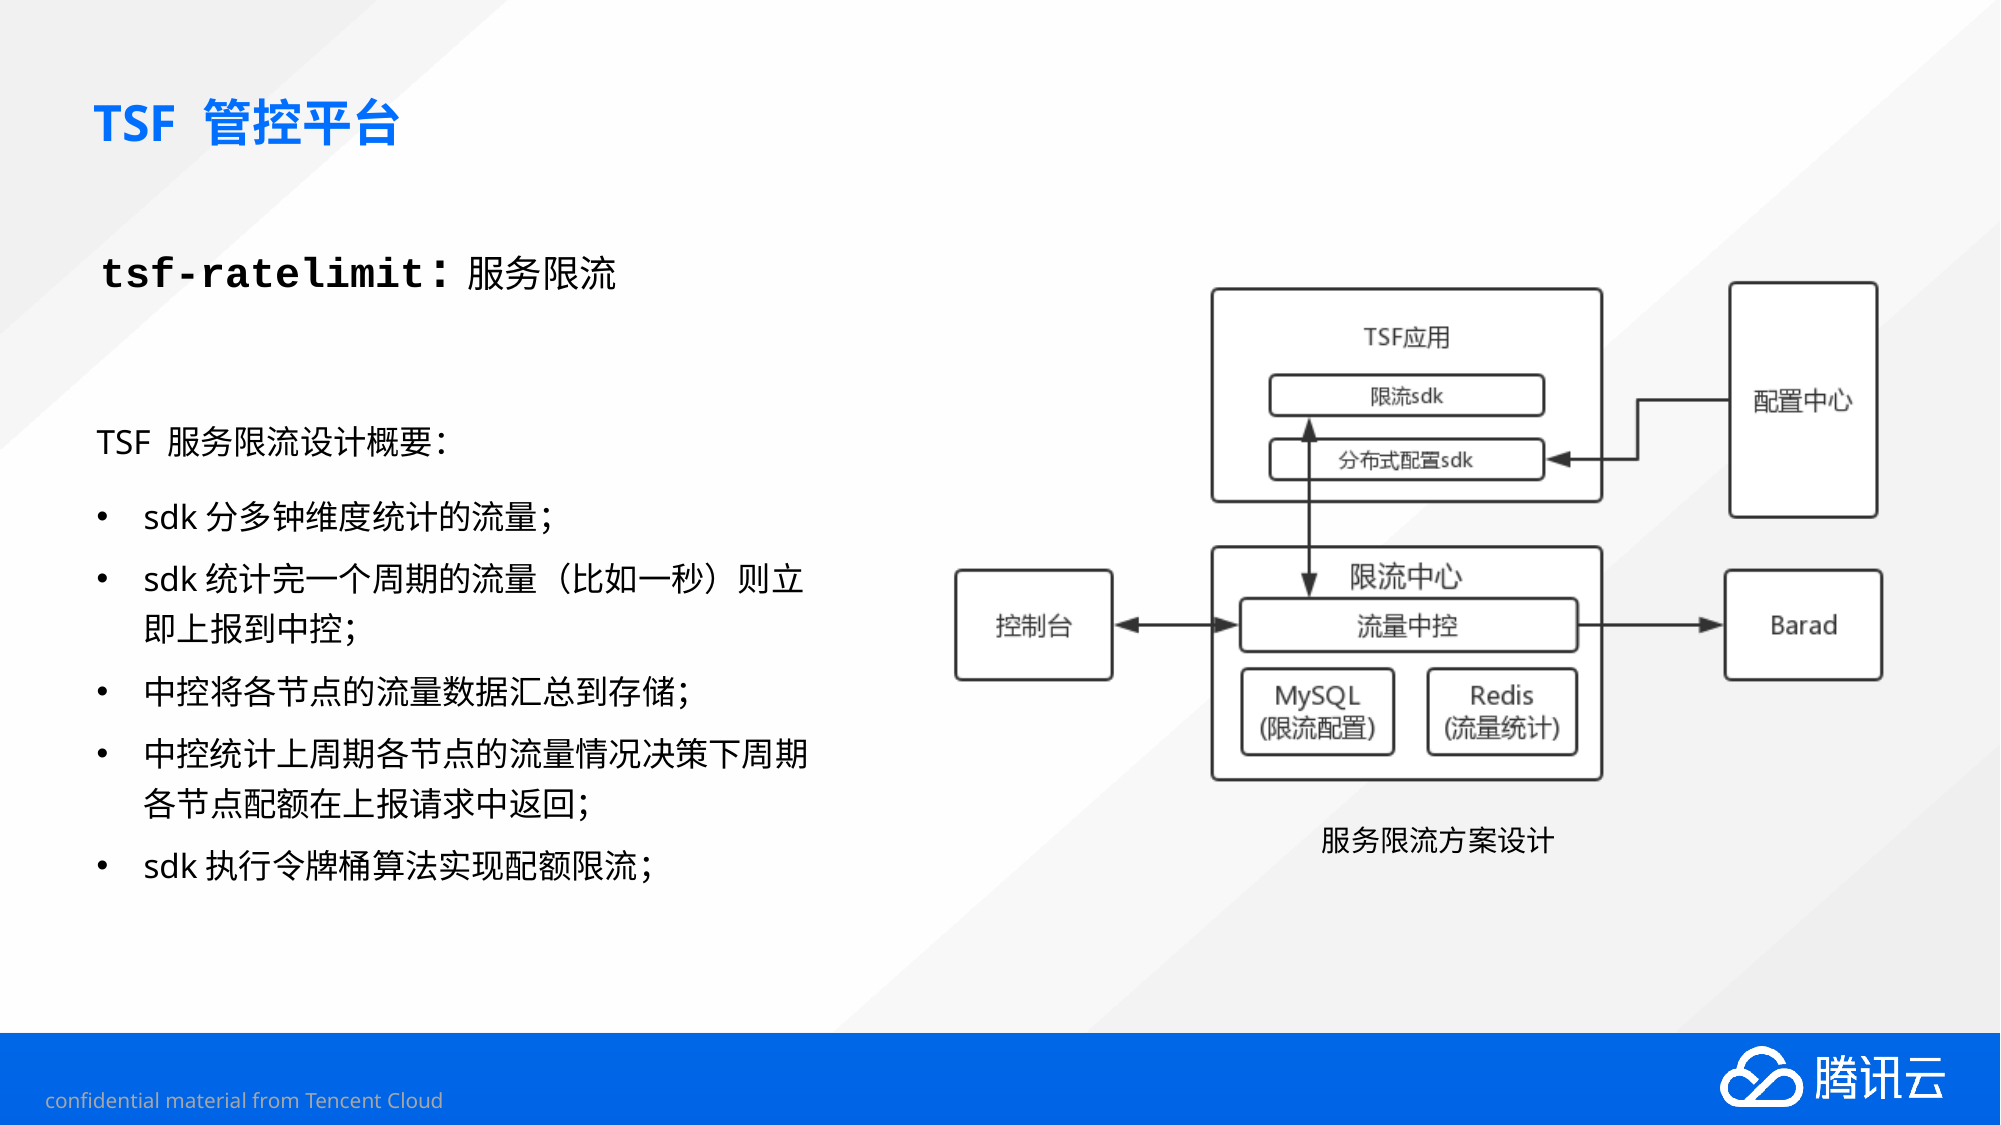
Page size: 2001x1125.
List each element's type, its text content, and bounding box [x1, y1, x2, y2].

text_box tsf-ratelimit:服务限流 [85, 229, 764, 350]
text_box 服务限流方案设计 [1307, 830, 1721, 865]
text_box TSF 服务限流设计概要： sdk分多钟维度统计的流量； sdk统计完一个周期的流量（比如一秒）则立即上报到中控； 中控将各节点的流量数据汇总到存储； 中控统计上周期各节点的流量情况决策下周期各节点配额在上报请求中返回； sdk执行令牌桶算法实现配额限流； [81, 403, 831, 933]
picture [0, 0, 2000, 1033]
title TSF 管控平台 [78, 78, 1804, 172]
picture [1720, 1046, 1945, 1107]
